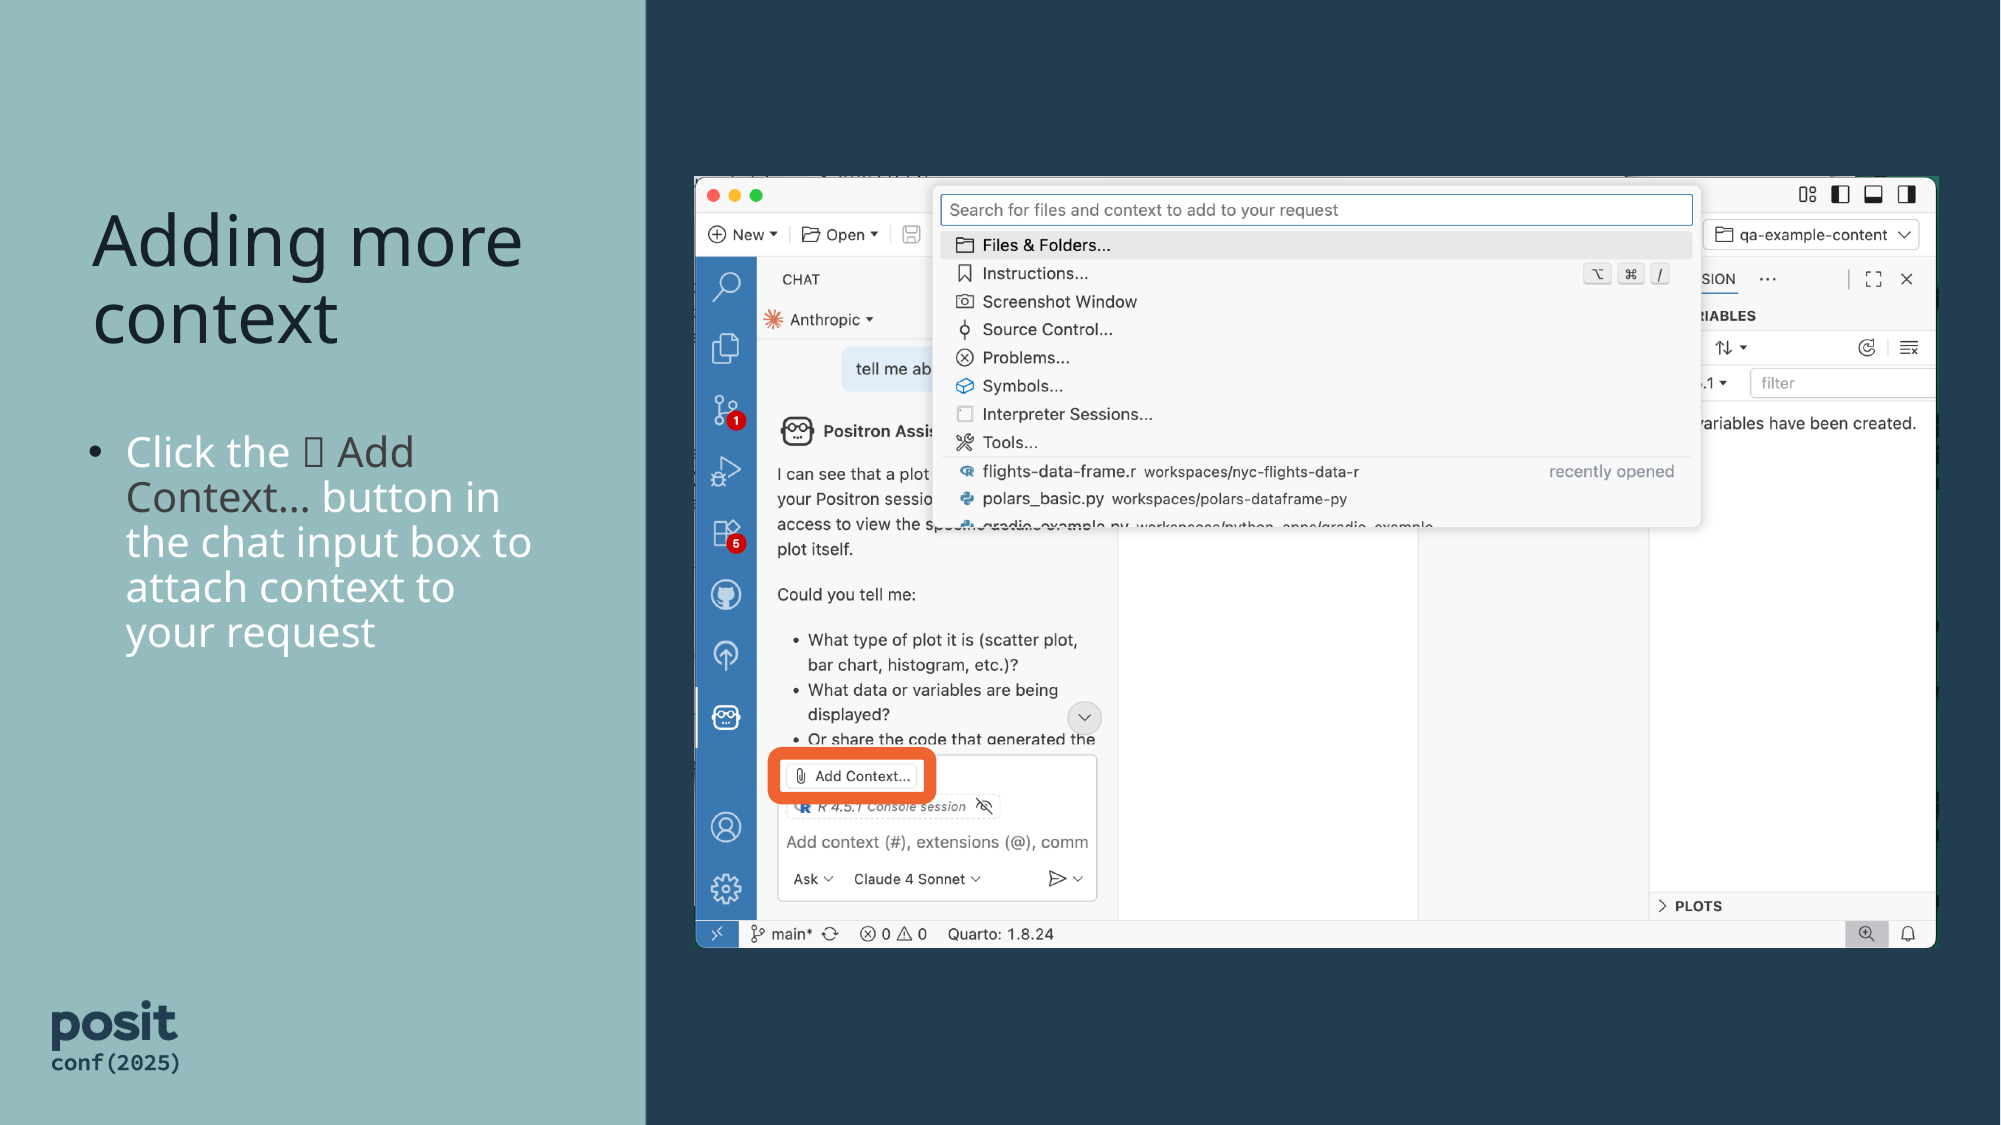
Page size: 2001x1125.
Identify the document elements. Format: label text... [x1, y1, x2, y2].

picture [0, 0, 2001, 1125]
title Adding more context [77, 173, 582, 391]
list Click the 📎 Add Context… button in the chat input box to attach context to your request [73, 423, 568, 1050]
